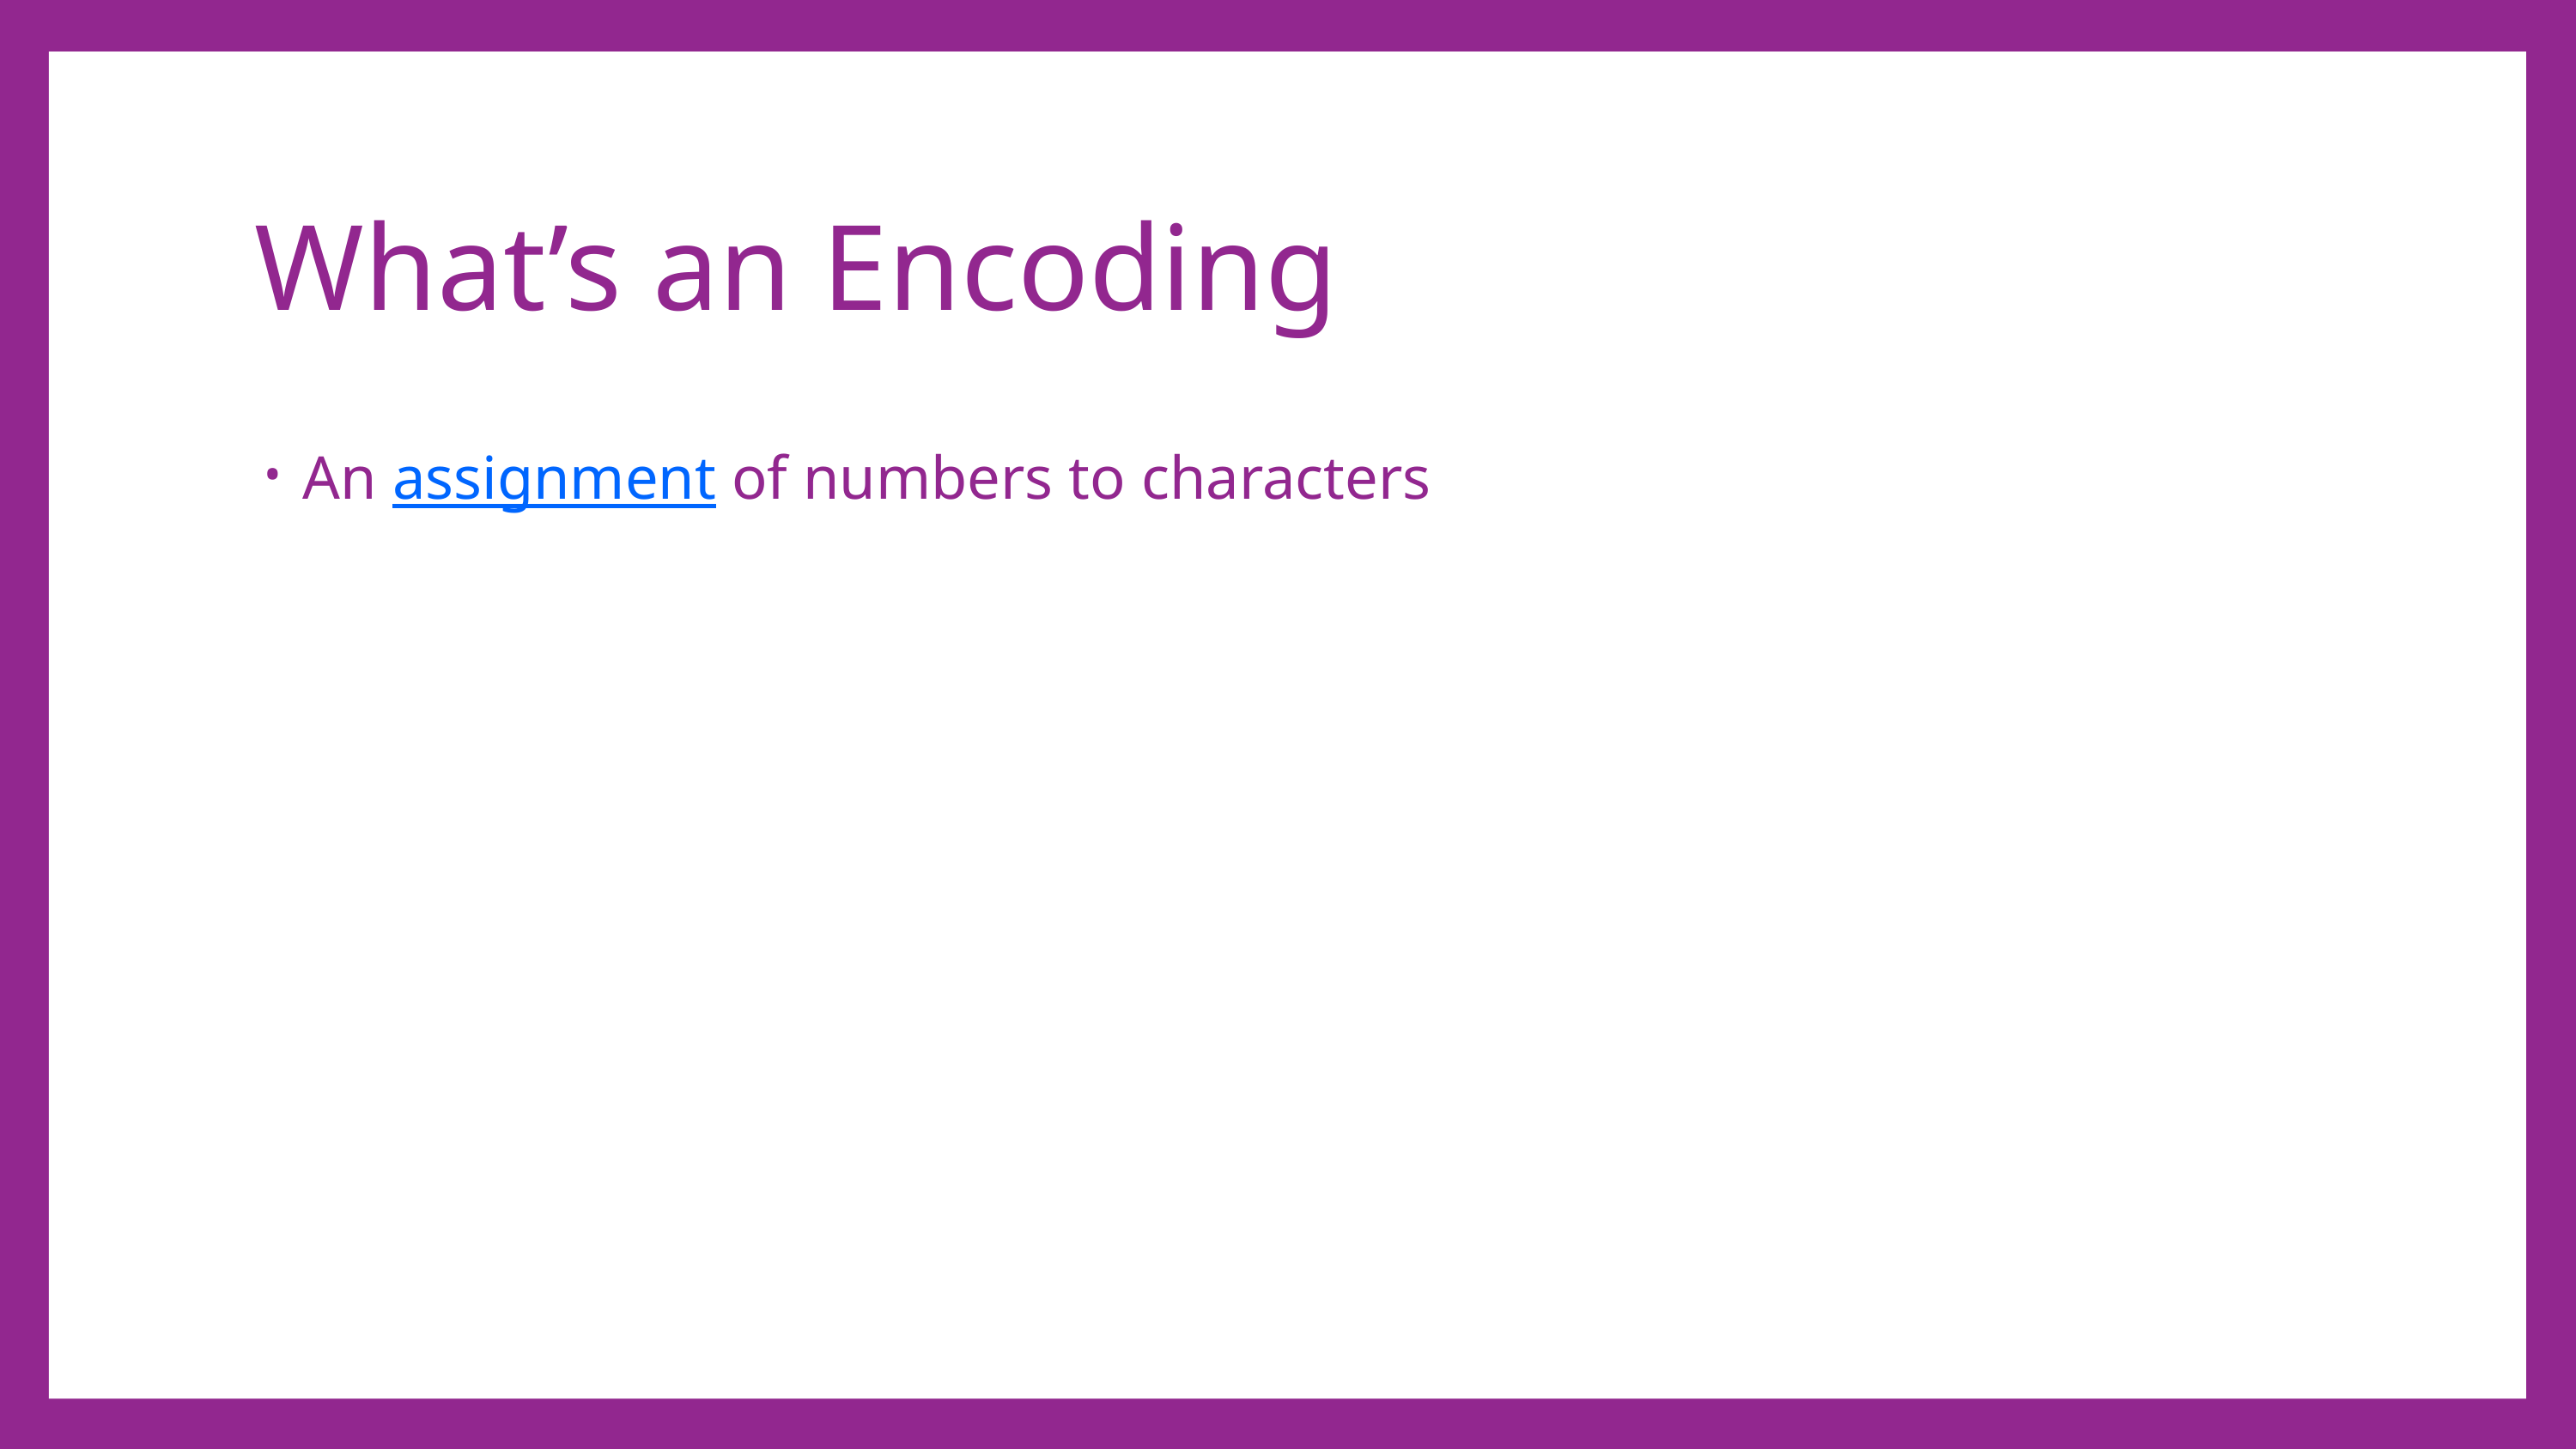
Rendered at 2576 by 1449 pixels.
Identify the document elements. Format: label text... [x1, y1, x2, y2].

title What’s an Encoding [241, 129, 2329, 415]
list An assignment of numbers to characters [241, 434, 2328, 1288]
